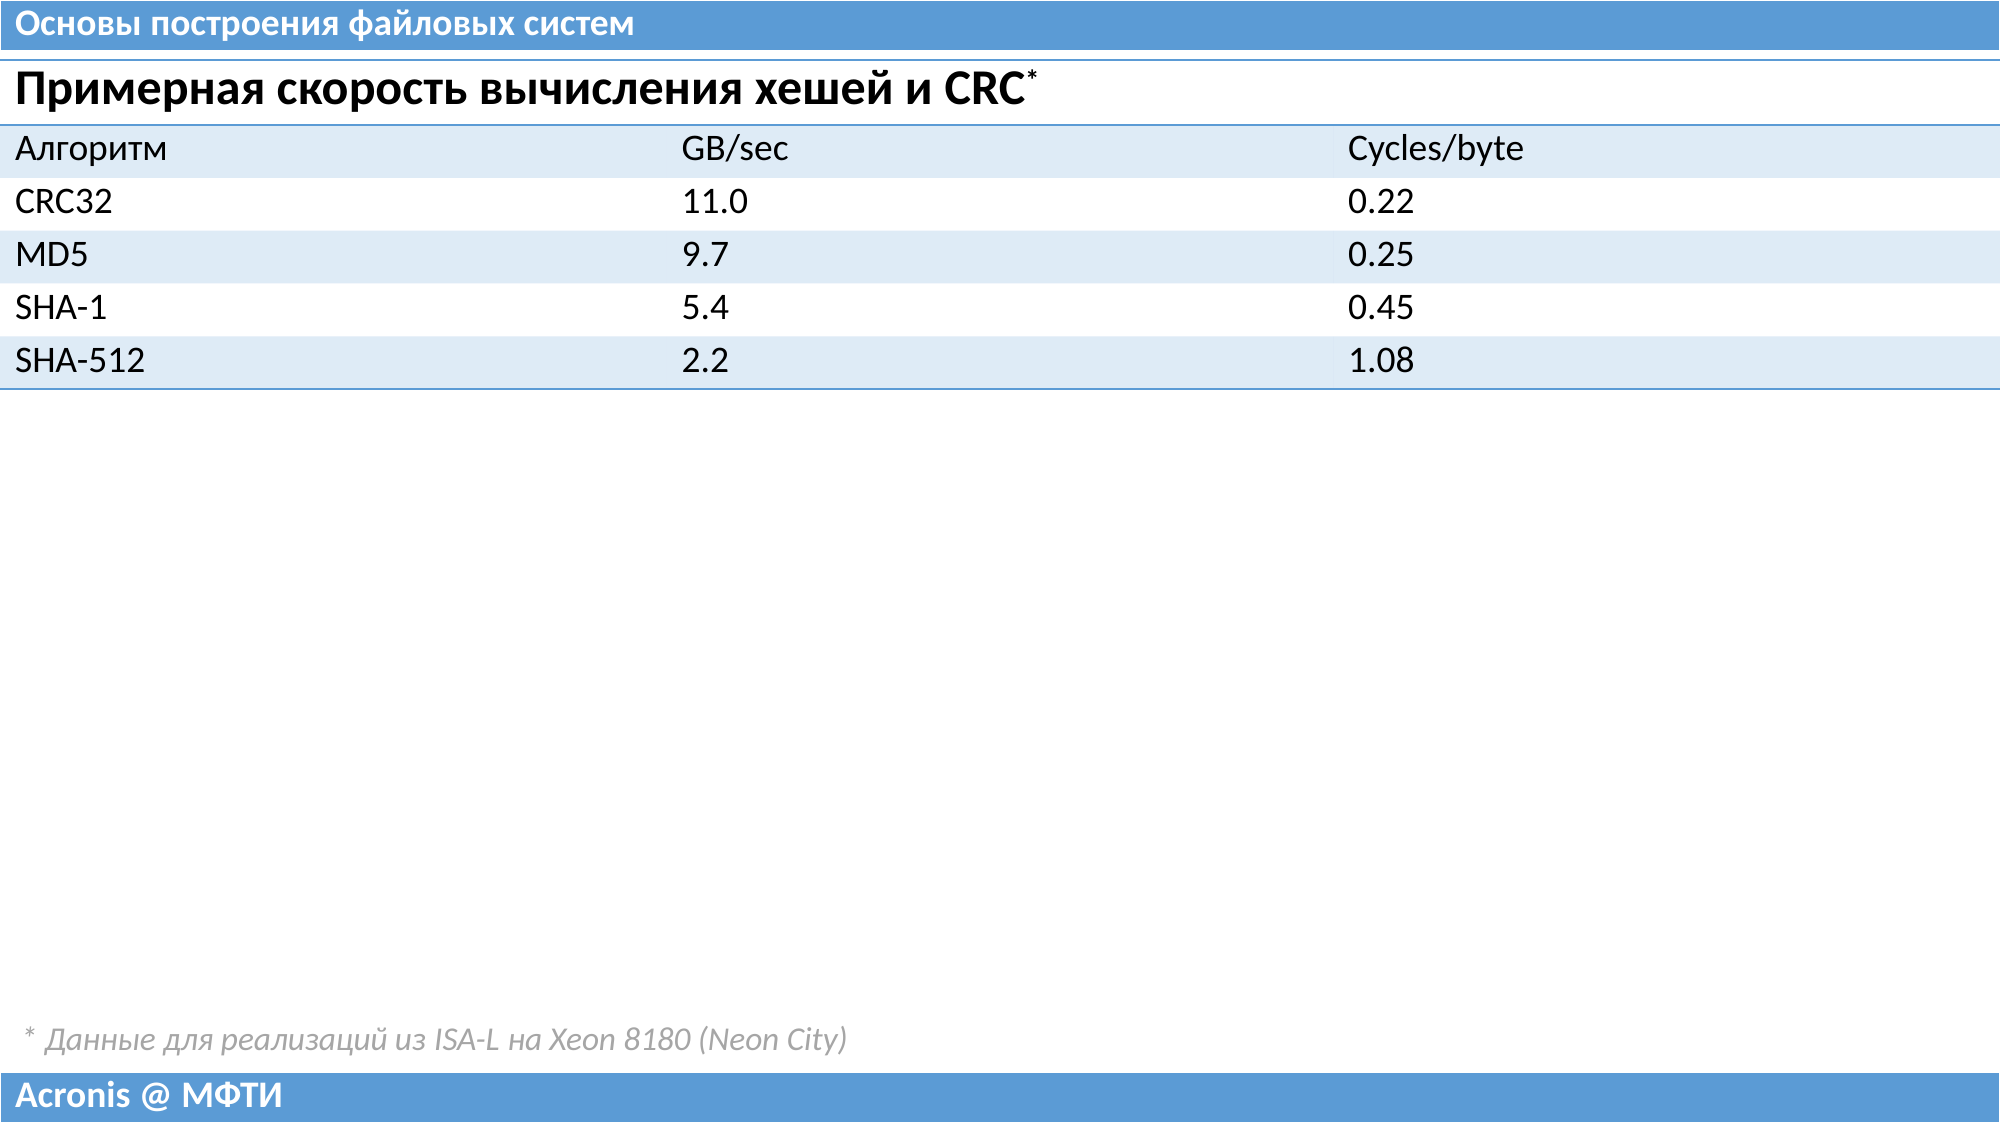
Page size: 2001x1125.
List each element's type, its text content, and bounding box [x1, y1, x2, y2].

table_cell 9.7 [667, 231, 1333, 283]
table_cell SHA-512 [0, 336, 667, 388]
table_cell 0.45 [1333, 283, 2000, 336]
table_cell MD5 [0, 231, 667, 283]
table_cell 2.2 [667, 336, 1333, 388]
table_header Основы построения файловых систем [1, 1, 1999, 50]
text_box * Данные для реализаций из ISA-L на Xeon 8180 (Neon City) [5, 1009, 864, 1065]
table_header Acronis @ МФТИ [1, 1073, 1999, 1122]
table_cell 1.08 [1333, 336, 2000, 388]
table_cell 5.4 [667, 283, 1333, 336]
table_cell SHA-1 [0, 283, 667, 336]
table_cell 11.0 [667, 178, 1333, 231]
table_cell 0.25 [1333, 231, 2000, 283]
table_cell CRC32 [0, 178, 667, 231]
table_cell GB/sec [667, 126, 1333, 178]
table_cell Cycles/byte [1333, 126, 2000, 178]
table_cell Алгоритм [0, 126, 667, 178]
table_header Примерная скорость вычисления хешей и CRC* [0, 61, 2000, 124]
table_cell 0.22 [1333, 178, 2000, 231]
